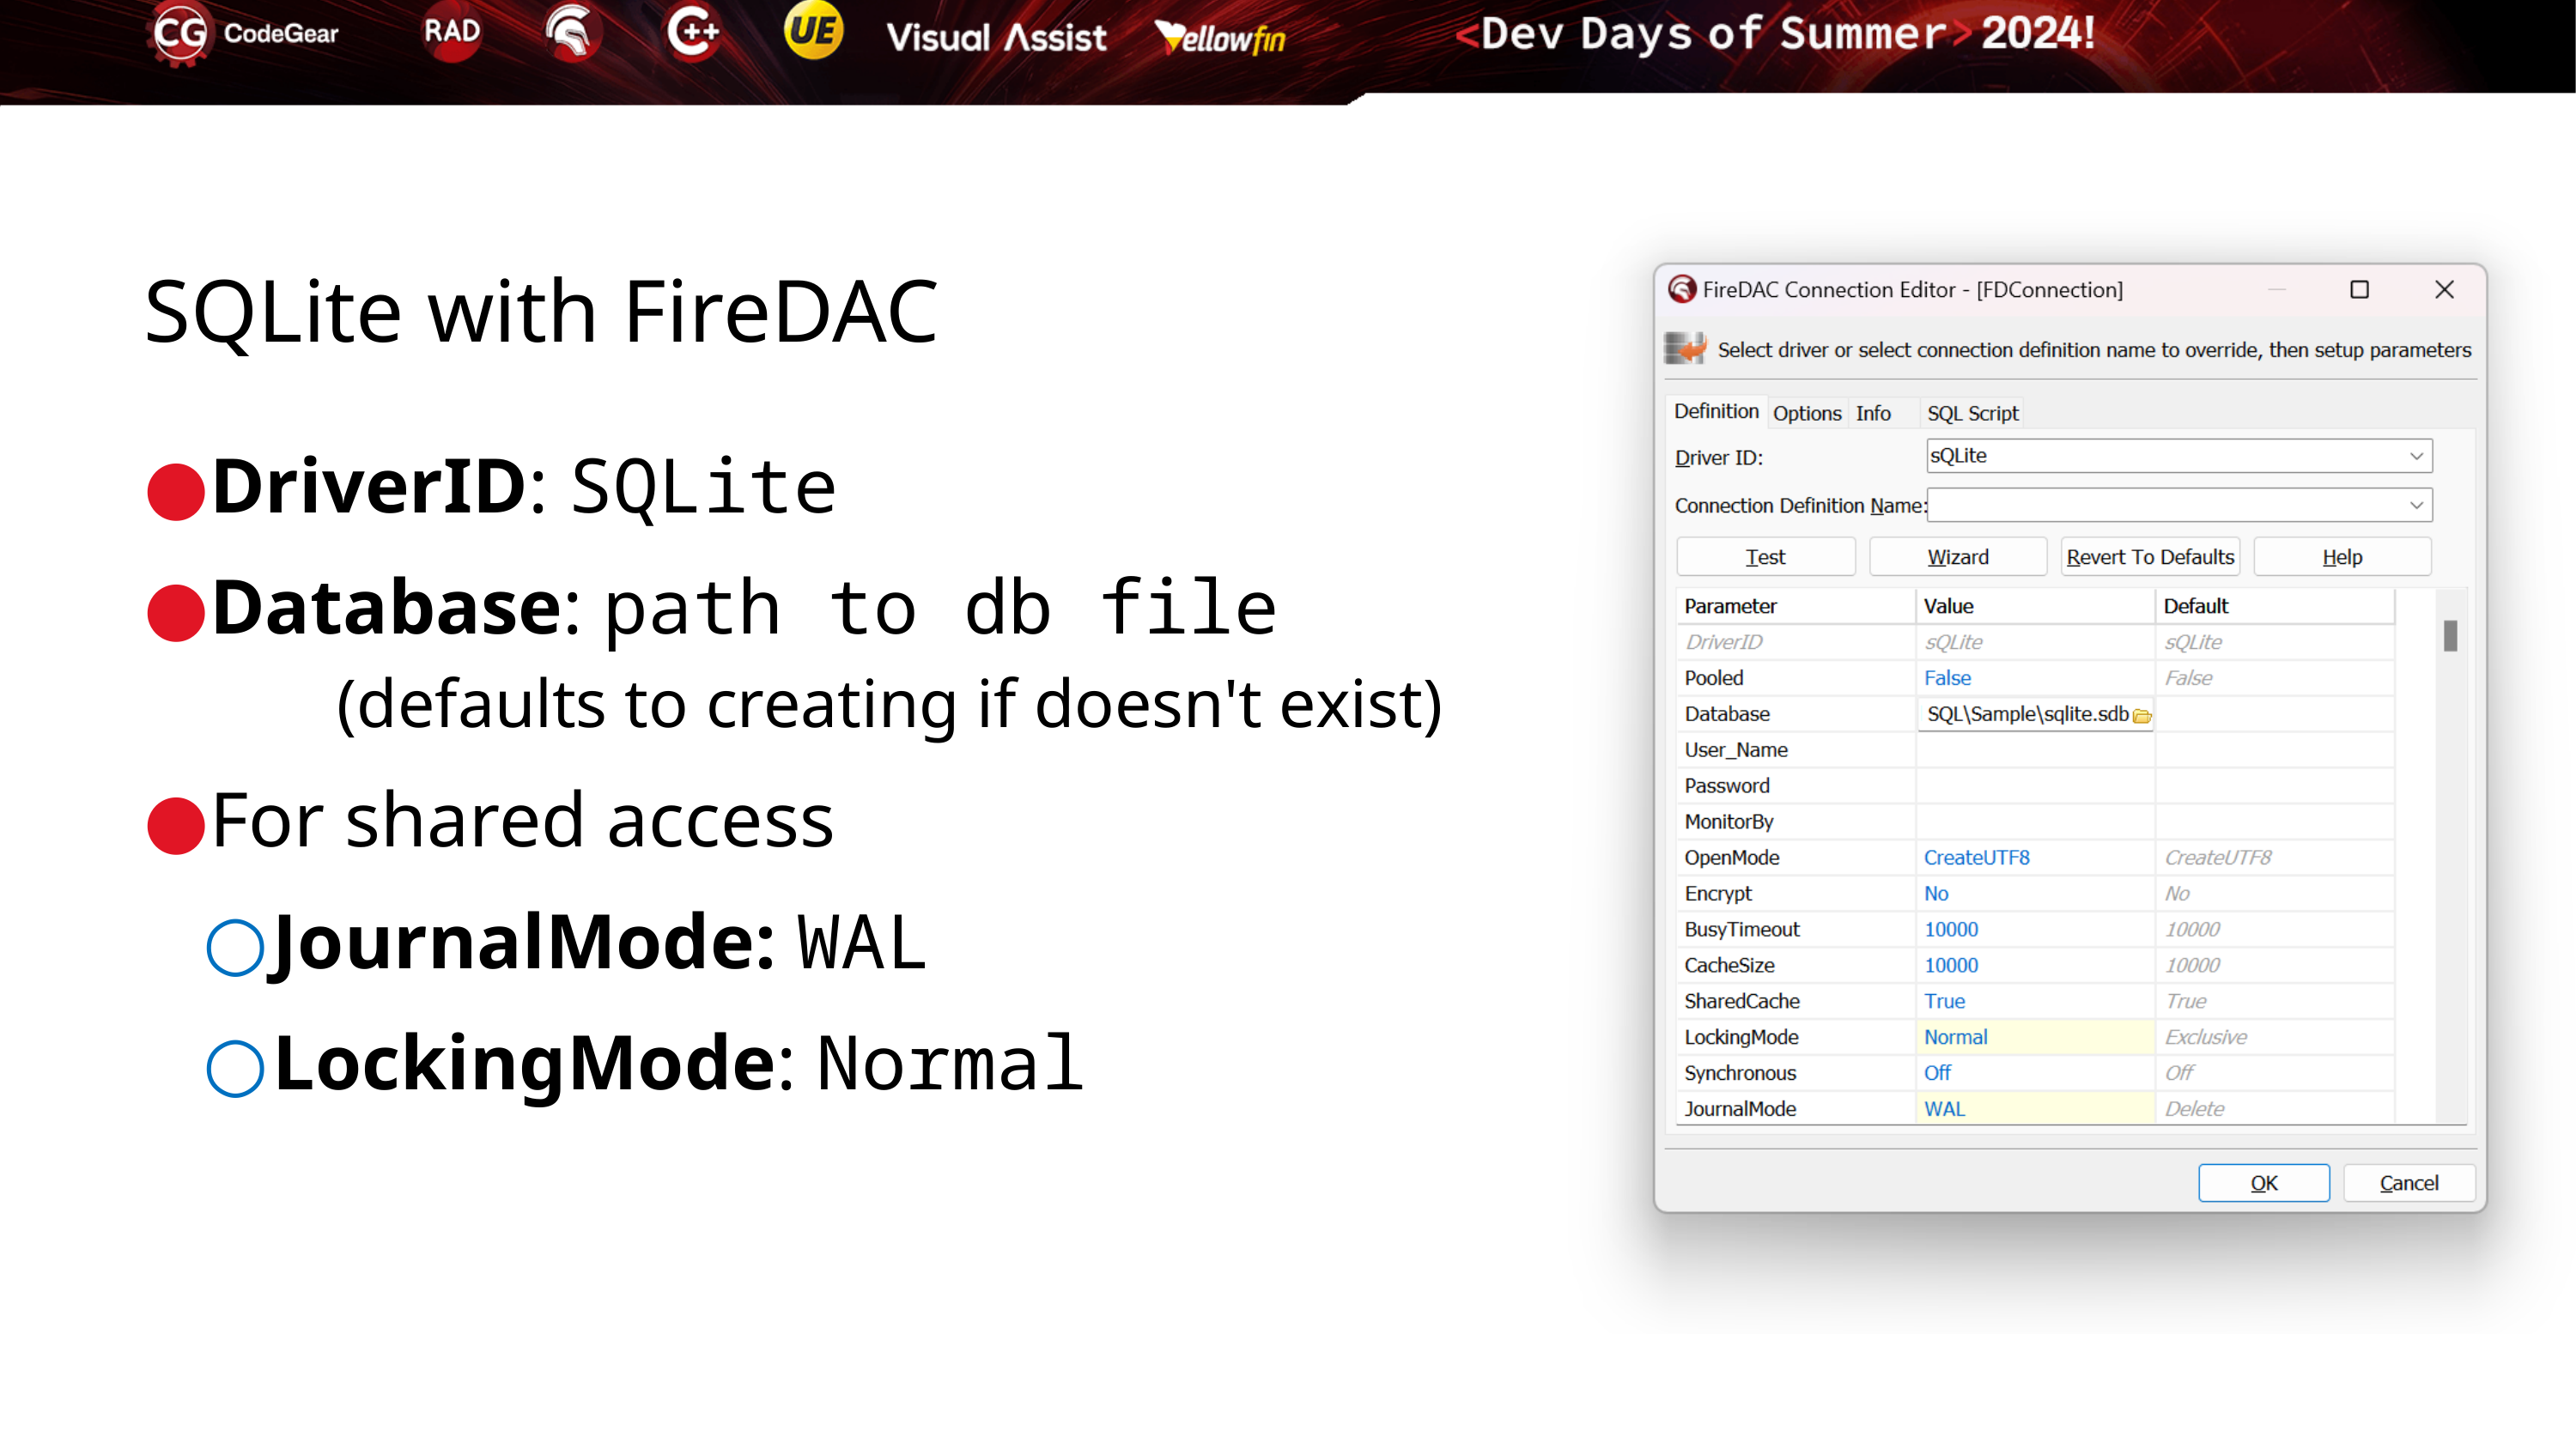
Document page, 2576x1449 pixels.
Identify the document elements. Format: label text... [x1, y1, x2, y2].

list DriverID: SQLite Database: path to db file (defaults to creating if doesn't exist) For shared access JournalMode: WAL LockingMode: Normal [131, 410, 1526, 1334]
title SQLite with FireDAC [131, 177, 1526, 373]
picture [0, 0, 2576, 111]
picture [1567, 211, 2576, 1335]
